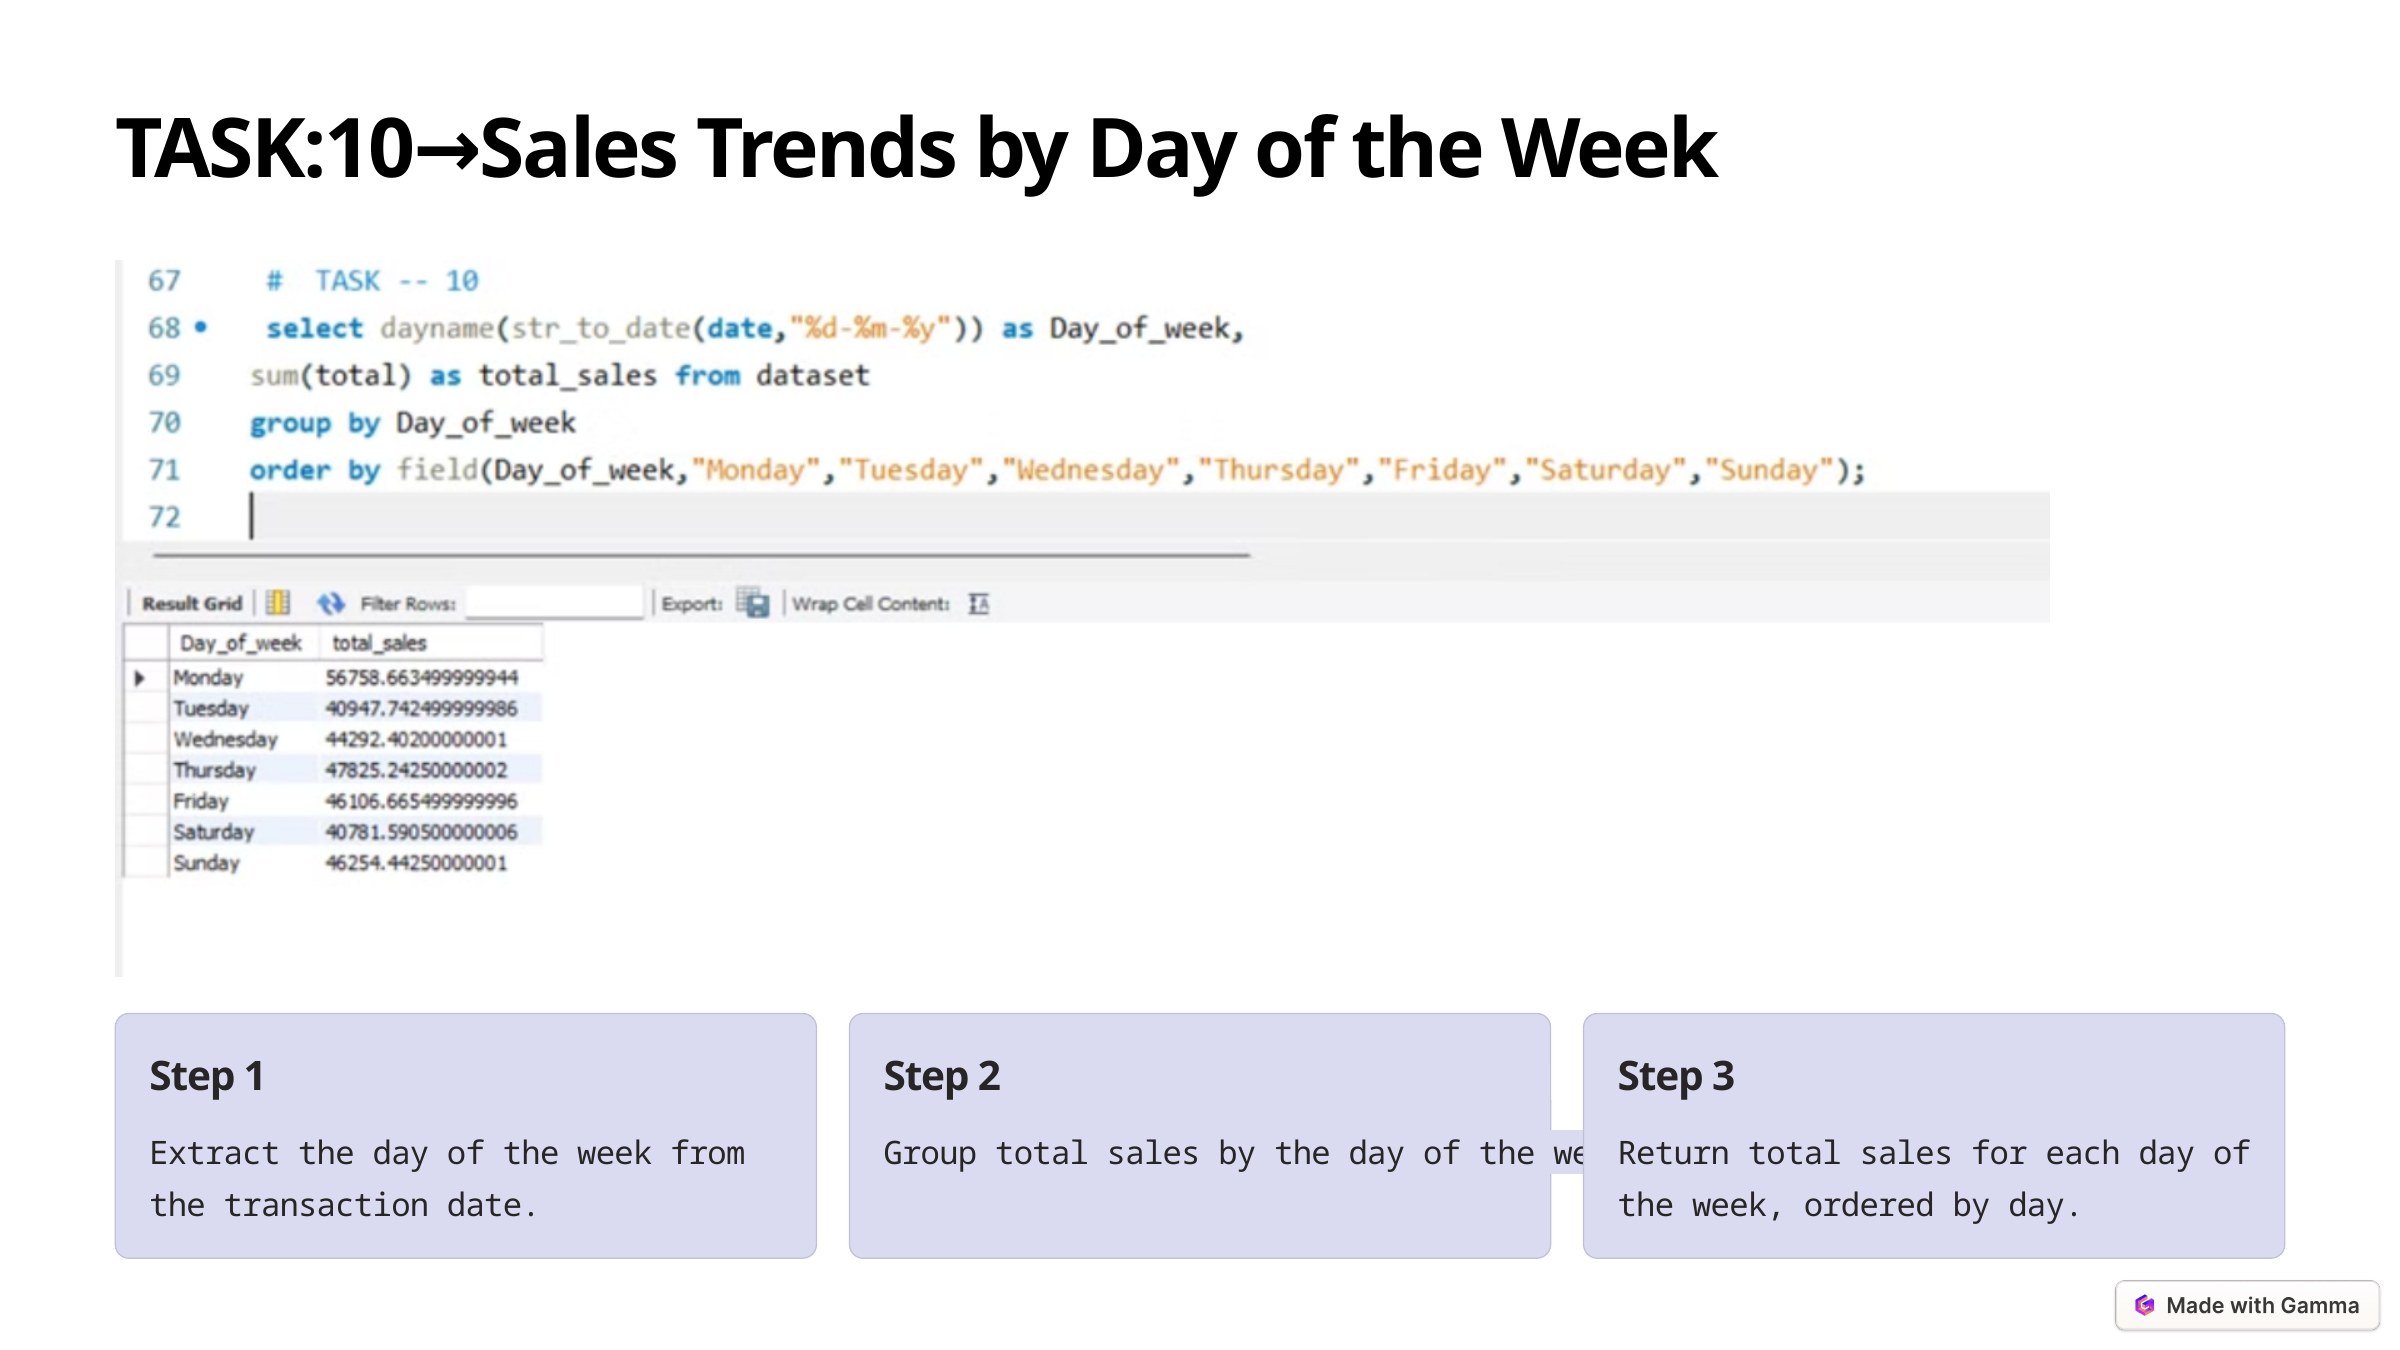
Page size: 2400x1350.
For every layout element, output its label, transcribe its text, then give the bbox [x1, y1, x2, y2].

text_box Step 3 [1617, 1047, 2030, 1100]
text_box [849, 1013, 1551, 1259]
text_box Step 2 [883, 1047, 1295, 1100]
text_box [1583, 1013, 2285, 1259]
text_box Extract the day of the week from the transaction date. [149, 1118, 783, 1225]
text_box Return total sales for each day of the week, ordered by day. [1617, 1118, 2251, 1225]
picture [2106, 1271, 2389, 1339]
text_box Group total sales by the day of the week. [883, 1118, 1517, 1172]
text_box [115, 1013, 817, 1259]
text_box Step 1 [149, 1047, 561, 1100]
text_box TASK:10→Sales Trends by Day of the Week [115, 91, 1749, 195]
picture [115, 260, 2050, 977]
